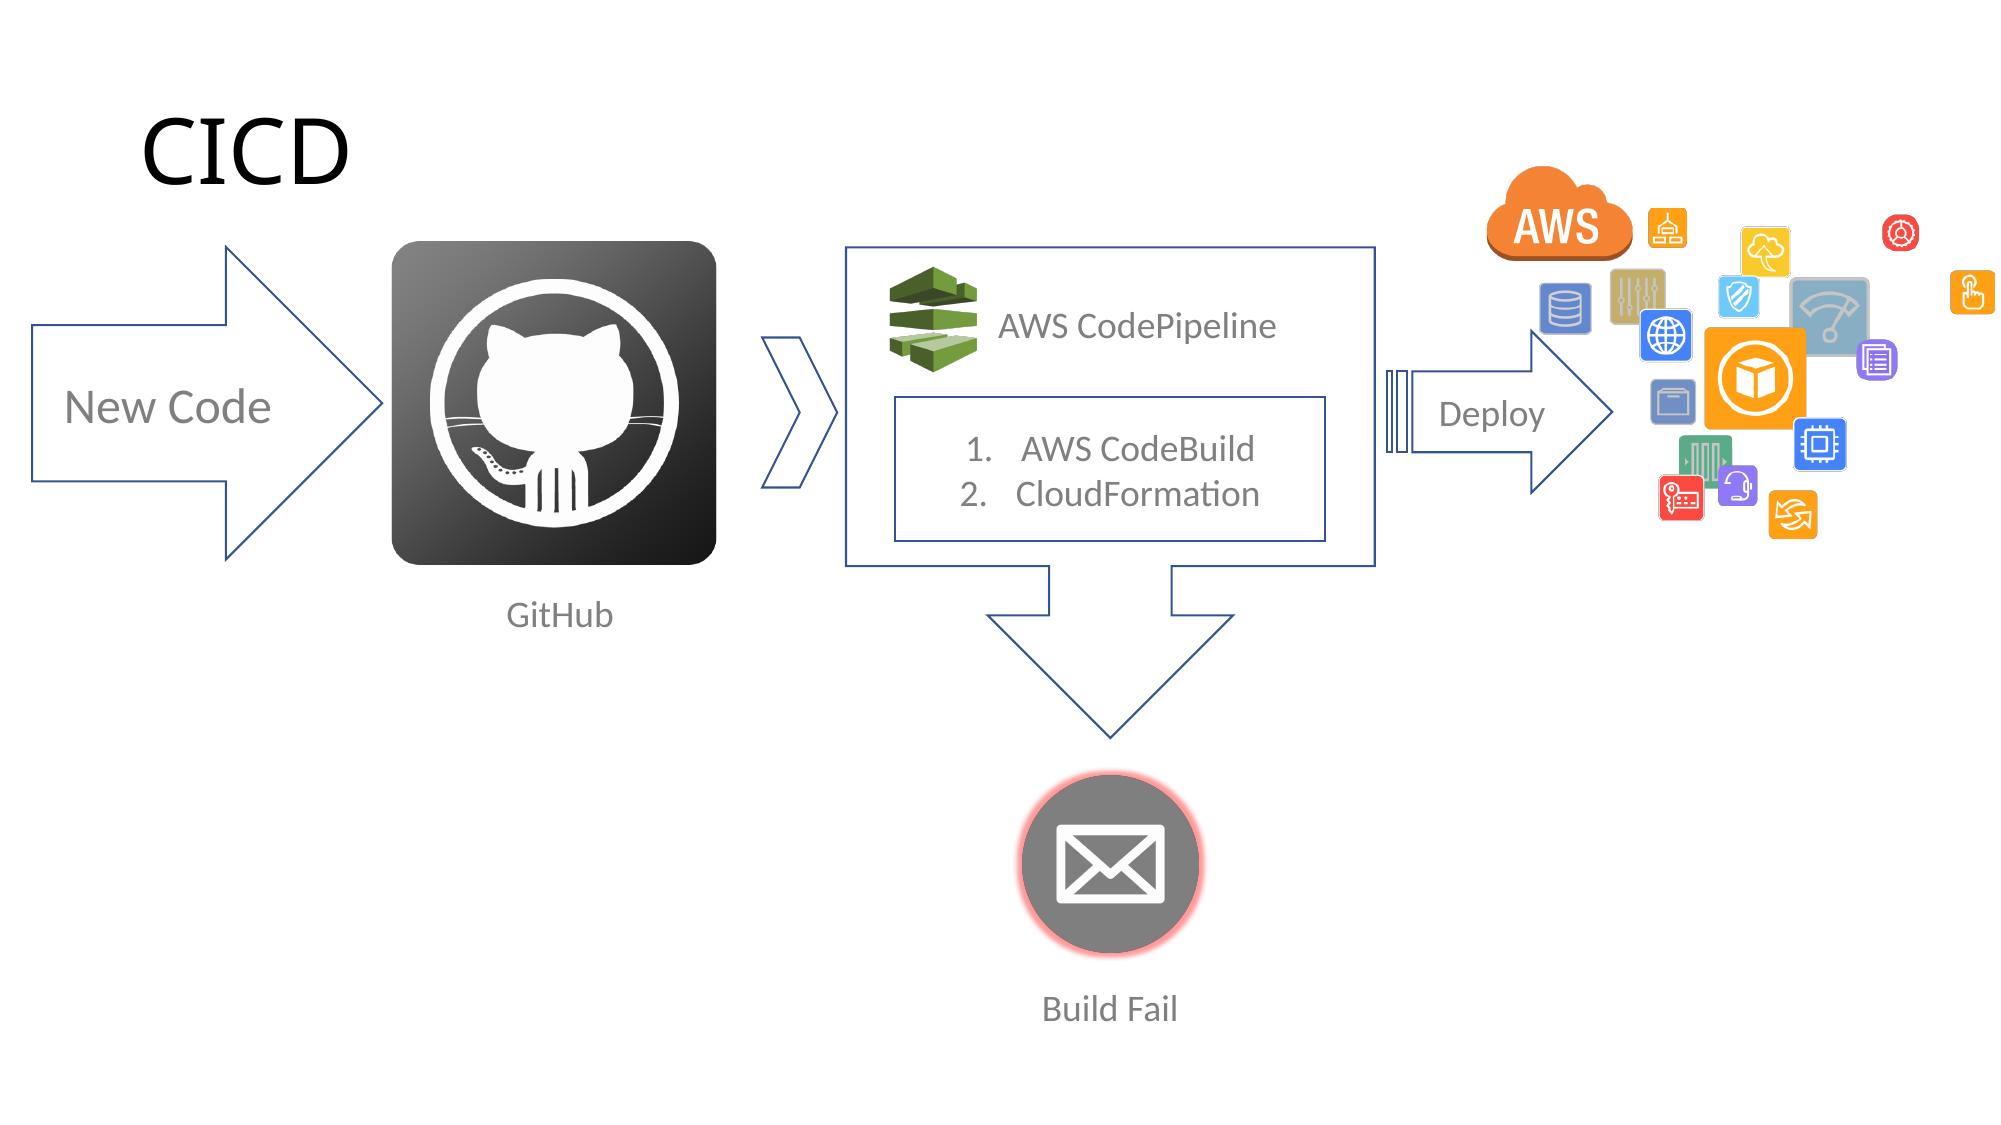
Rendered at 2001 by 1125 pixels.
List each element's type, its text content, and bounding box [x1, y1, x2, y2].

text_box Build Fail [932, 955, 1288, 1057]
text_box Deploy [1396, 370, 1408, 453]
text_box AWS CodePipeline [960, 272, 1316, 374]
text_box [844, 246, 1376, 740]
picture [375, 224, 733, 582]
text_box New Code [31, 244, 375, 562]
text_box [760, 336, 839, 489]
text_box Deploy [1411, 328, 1536, 496]
picture [889, 266, 978, 373]
picture [1018, 771, 1203, 957]
text_box Deploy [1386, 370, 1393, 453]
picture [1485, 142, 1996, 603]
text_box GitHub [382, 561, 738, 663]
text_box CICD [124, 97, 376, 211]
